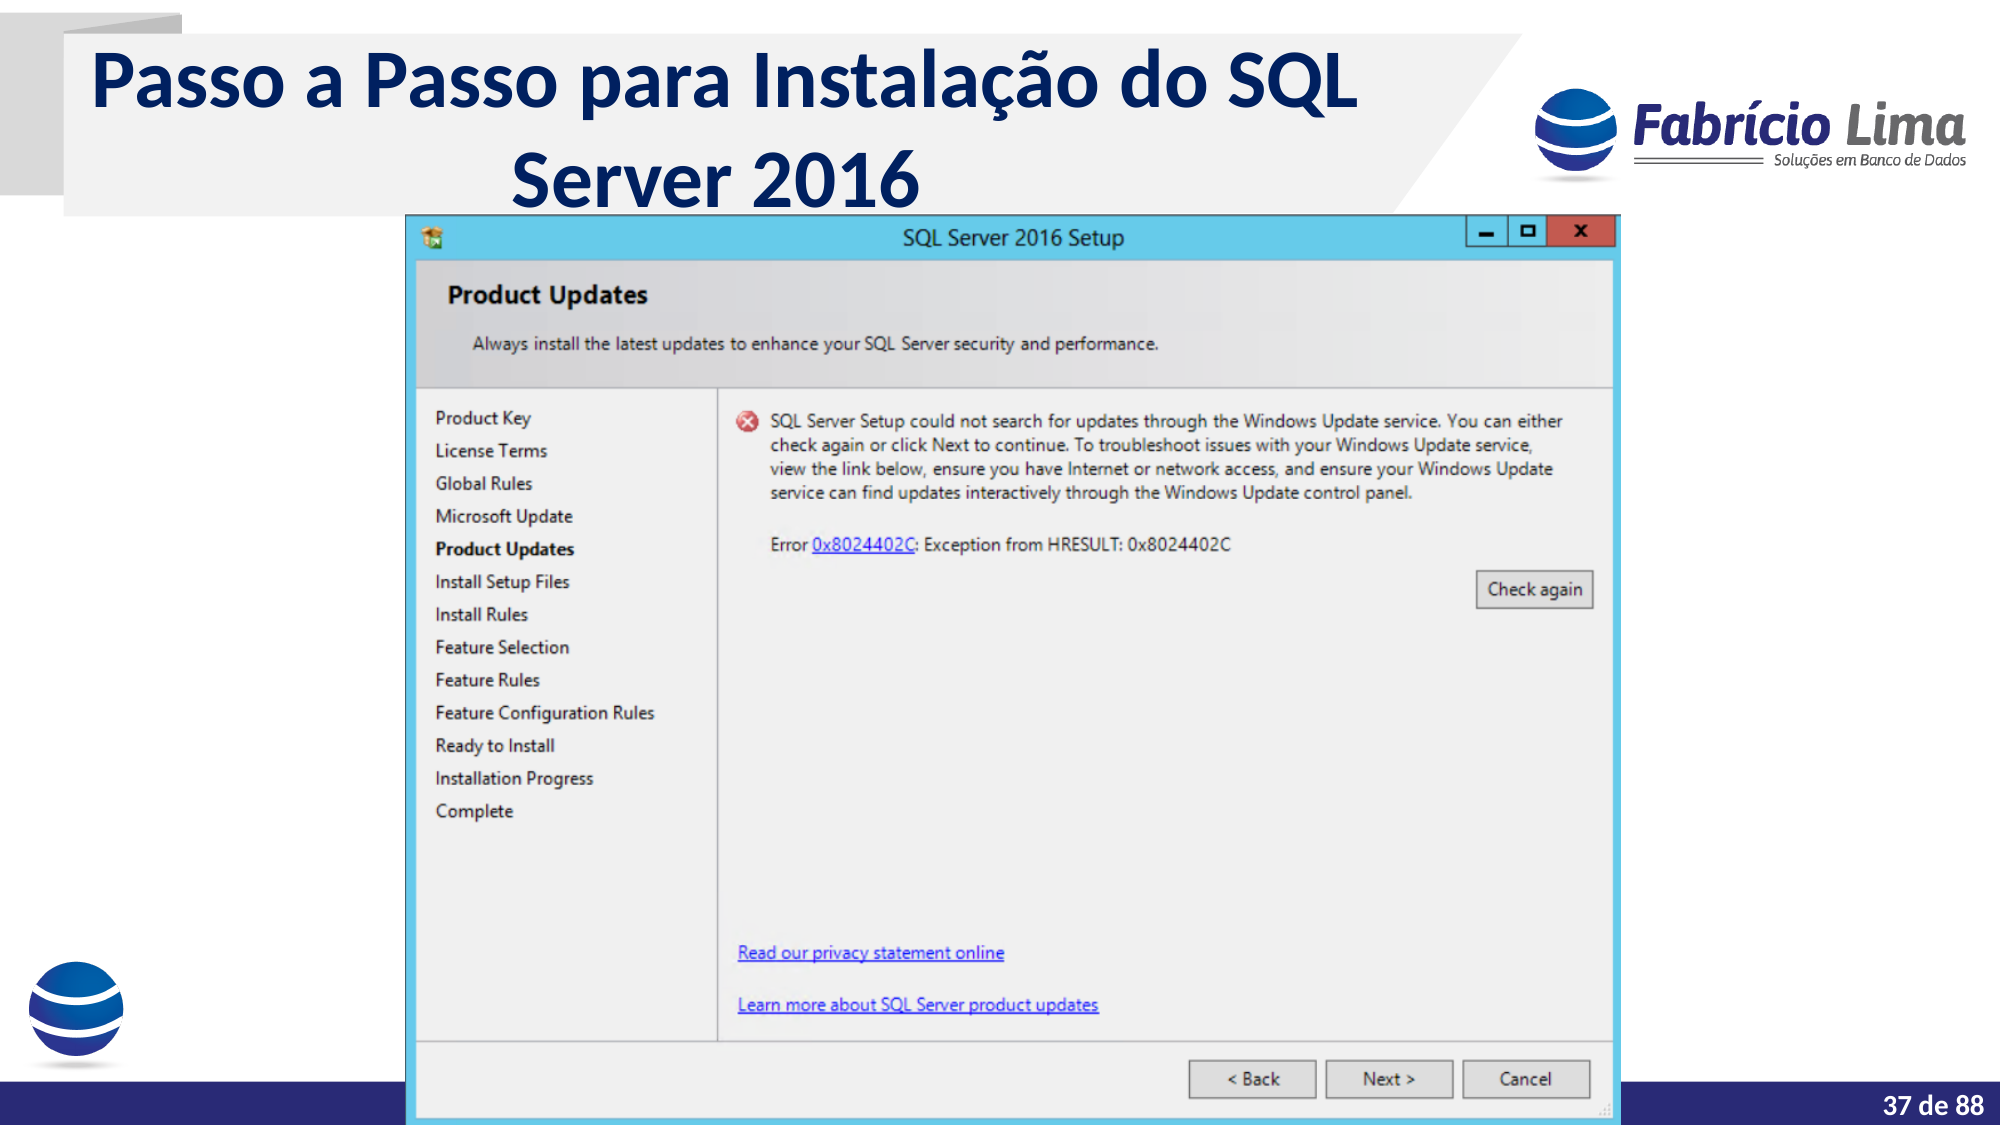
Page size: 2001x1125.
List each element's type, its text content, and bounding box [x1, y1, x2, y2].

slide_number 37 de 88 [1718, 1083, 2000, 1125]
picture [14, 951, 137, 1082]
picture [405, 42, 1997, 1125]
text_box Passo a Passo para Instalação do SQL Server 2016 [62, 33, 1390, 214]
